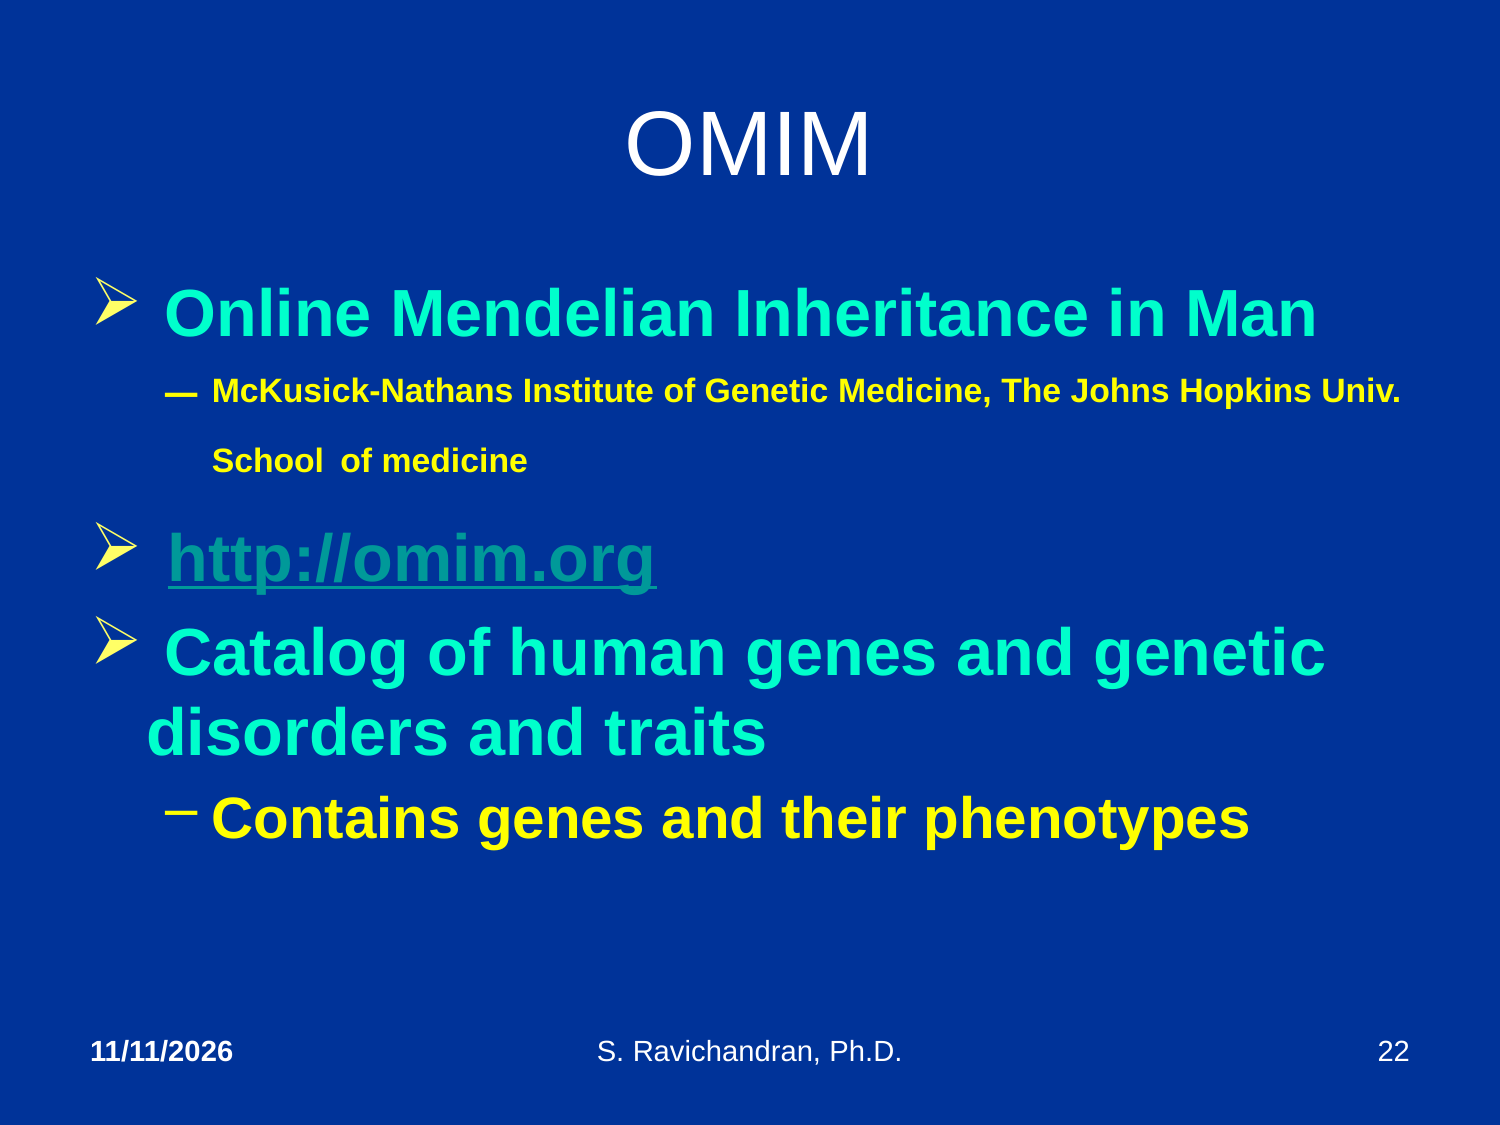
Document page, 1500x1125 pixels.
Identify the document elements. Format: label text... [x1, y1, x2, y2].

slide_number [74, 1024, 426, 1103]
title OMIM [74, 44, 1426, 233]
list Online Mendelian Inheritance in Man McKusick-Nathans Institute of Genetic Medicine, The Johns Hopkins Univ. School of medicine http://omim.org Catalog of human genes and genetic disorders and traits Contains genes and their phenotypes [74, 262, 1426, 1006]
footer S. Ravichandran, Ph.D. [512, 1024, 988, 1103]
slide_number 22 [1074, 1024, 1426, 1103]
